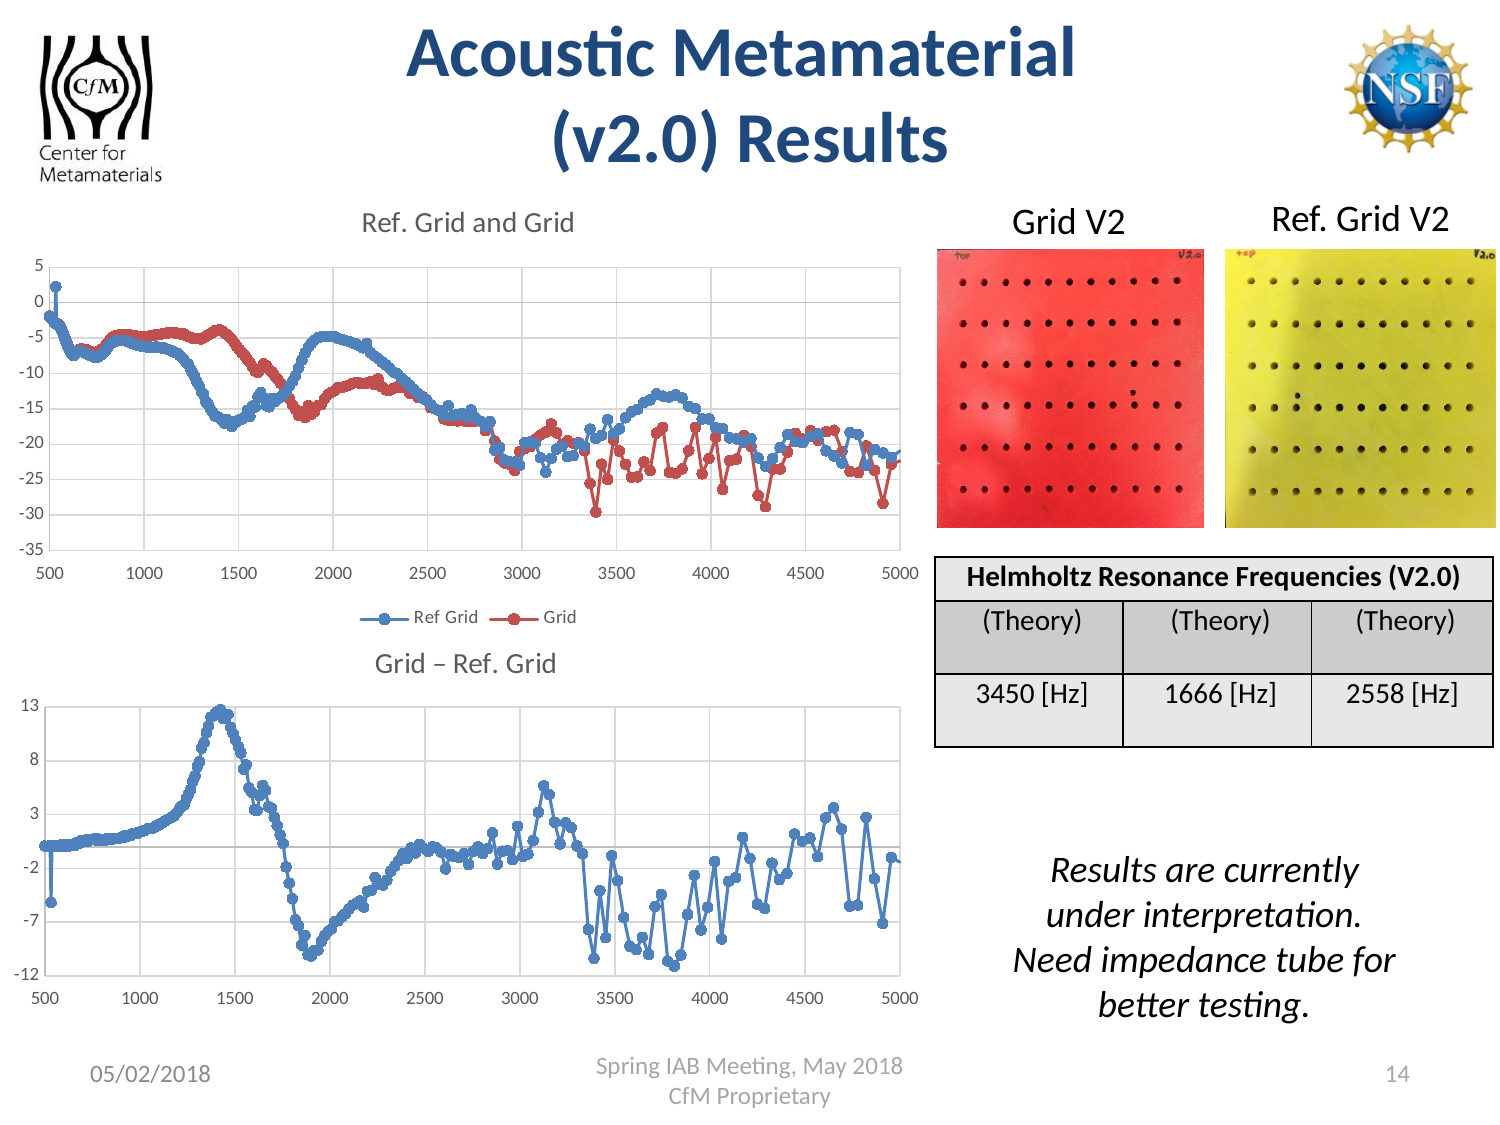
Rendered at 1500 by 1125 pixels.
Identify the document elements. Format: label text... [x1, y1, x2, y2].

text_box Ref. Grid V2 [1256, 187, 1465, 247]
picture [1225, 249, 1497, 528]
text_box Acoustic Metamaterial (v2.0) Results [0, 0, 1500, 185]
text_box Grid V2 [997, 189, 1141, 248]
picture [937, 249, 1204, 528]
text_box Results are currently under interpretation. Need impedance tube for better testing. [996, 837, 1413, 1033]
chart [0, 184, 938, 1018]
